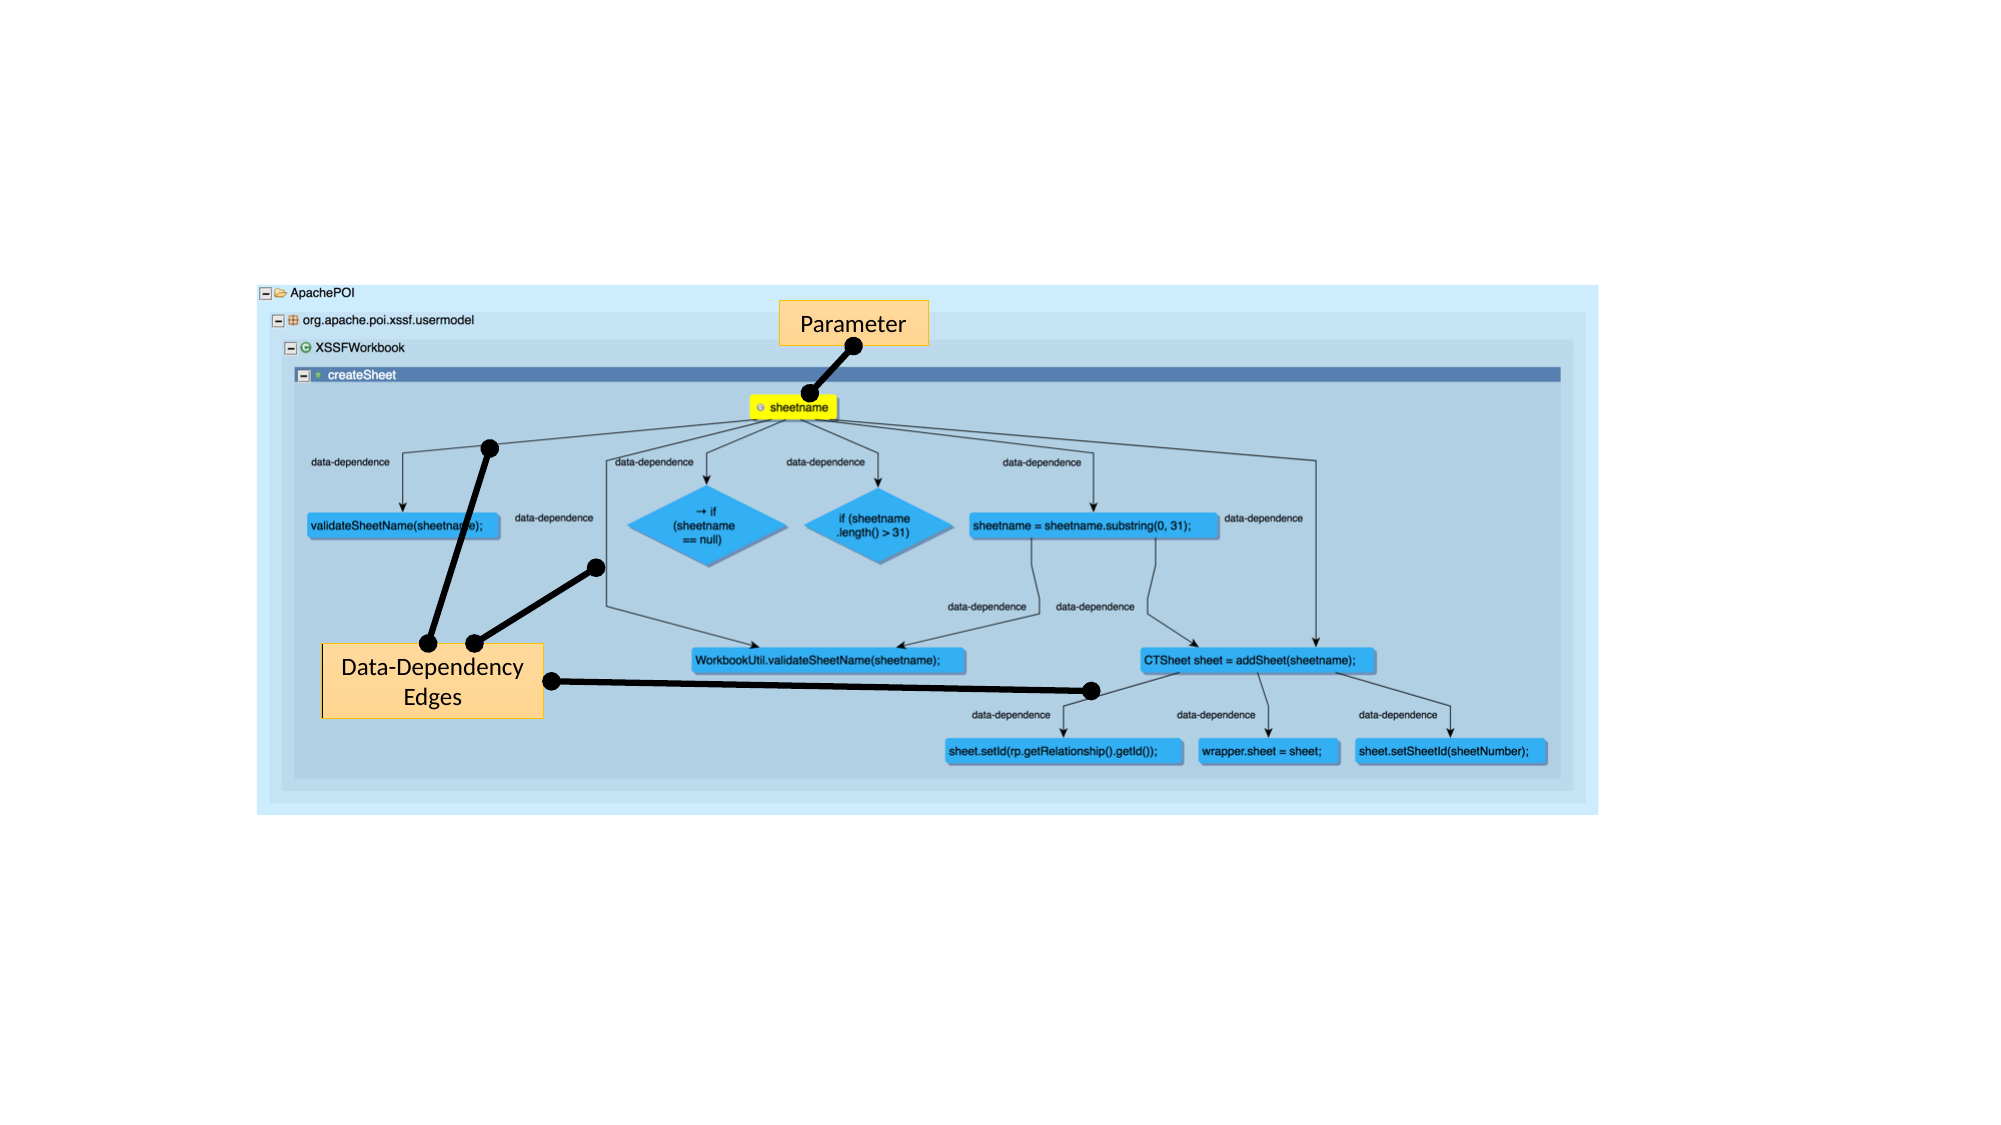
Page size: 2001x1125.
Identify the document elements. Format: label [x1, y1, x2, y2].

picture [244, 272, 1612, 815]
text_box [428, 448, 490, 644]
text_box [474, 567, 597, 644]
text_box [809, 346, 854, 394]
text_box [551, 681, 1092, 691]
